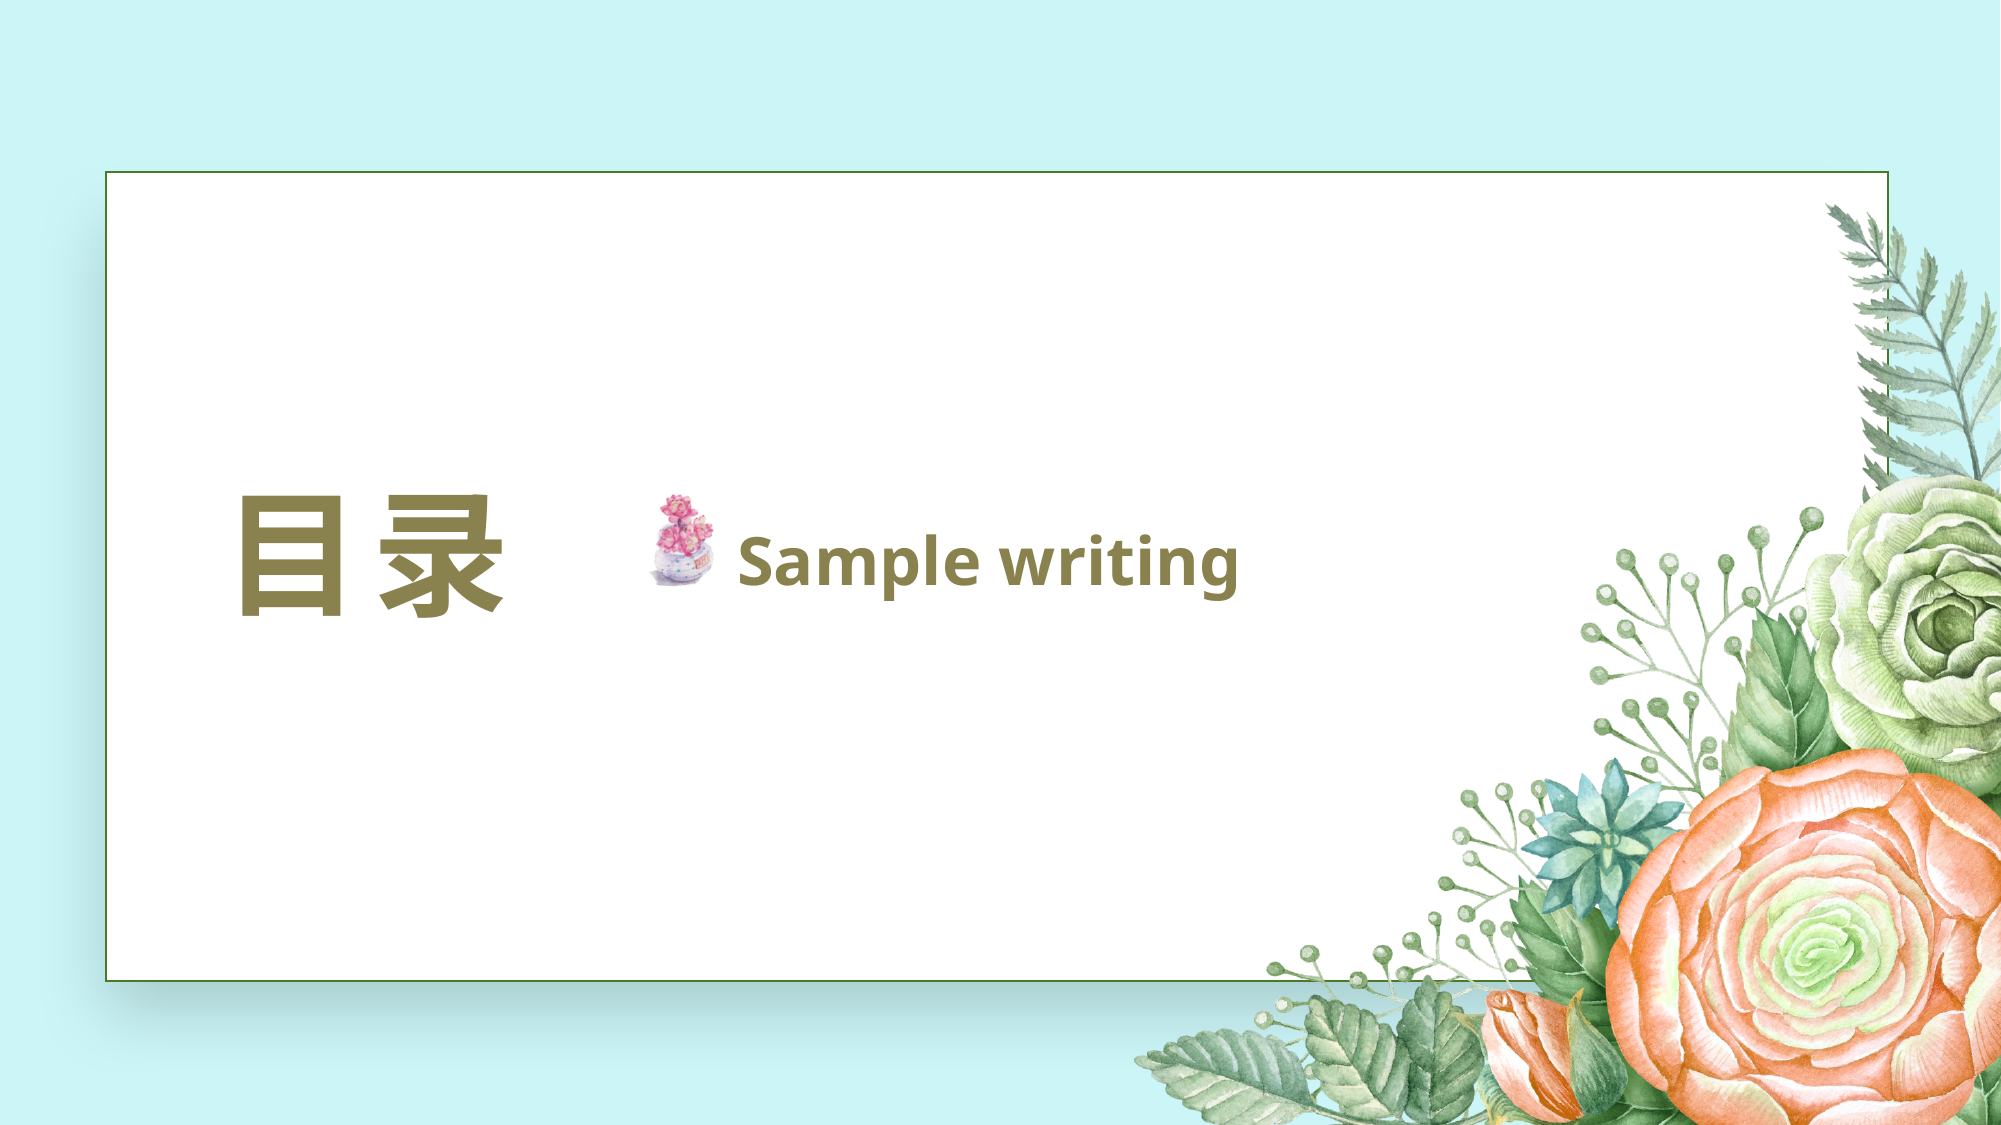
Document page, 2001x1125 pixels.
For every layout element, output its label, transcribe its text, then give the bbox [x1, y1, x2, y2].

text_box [635, 479, 1333, 624]
text_box [105, 171, 1889, 982]
text_box 目录 [208, 460, 588, 641]
picture [1120, 197, 2001, 1125]
